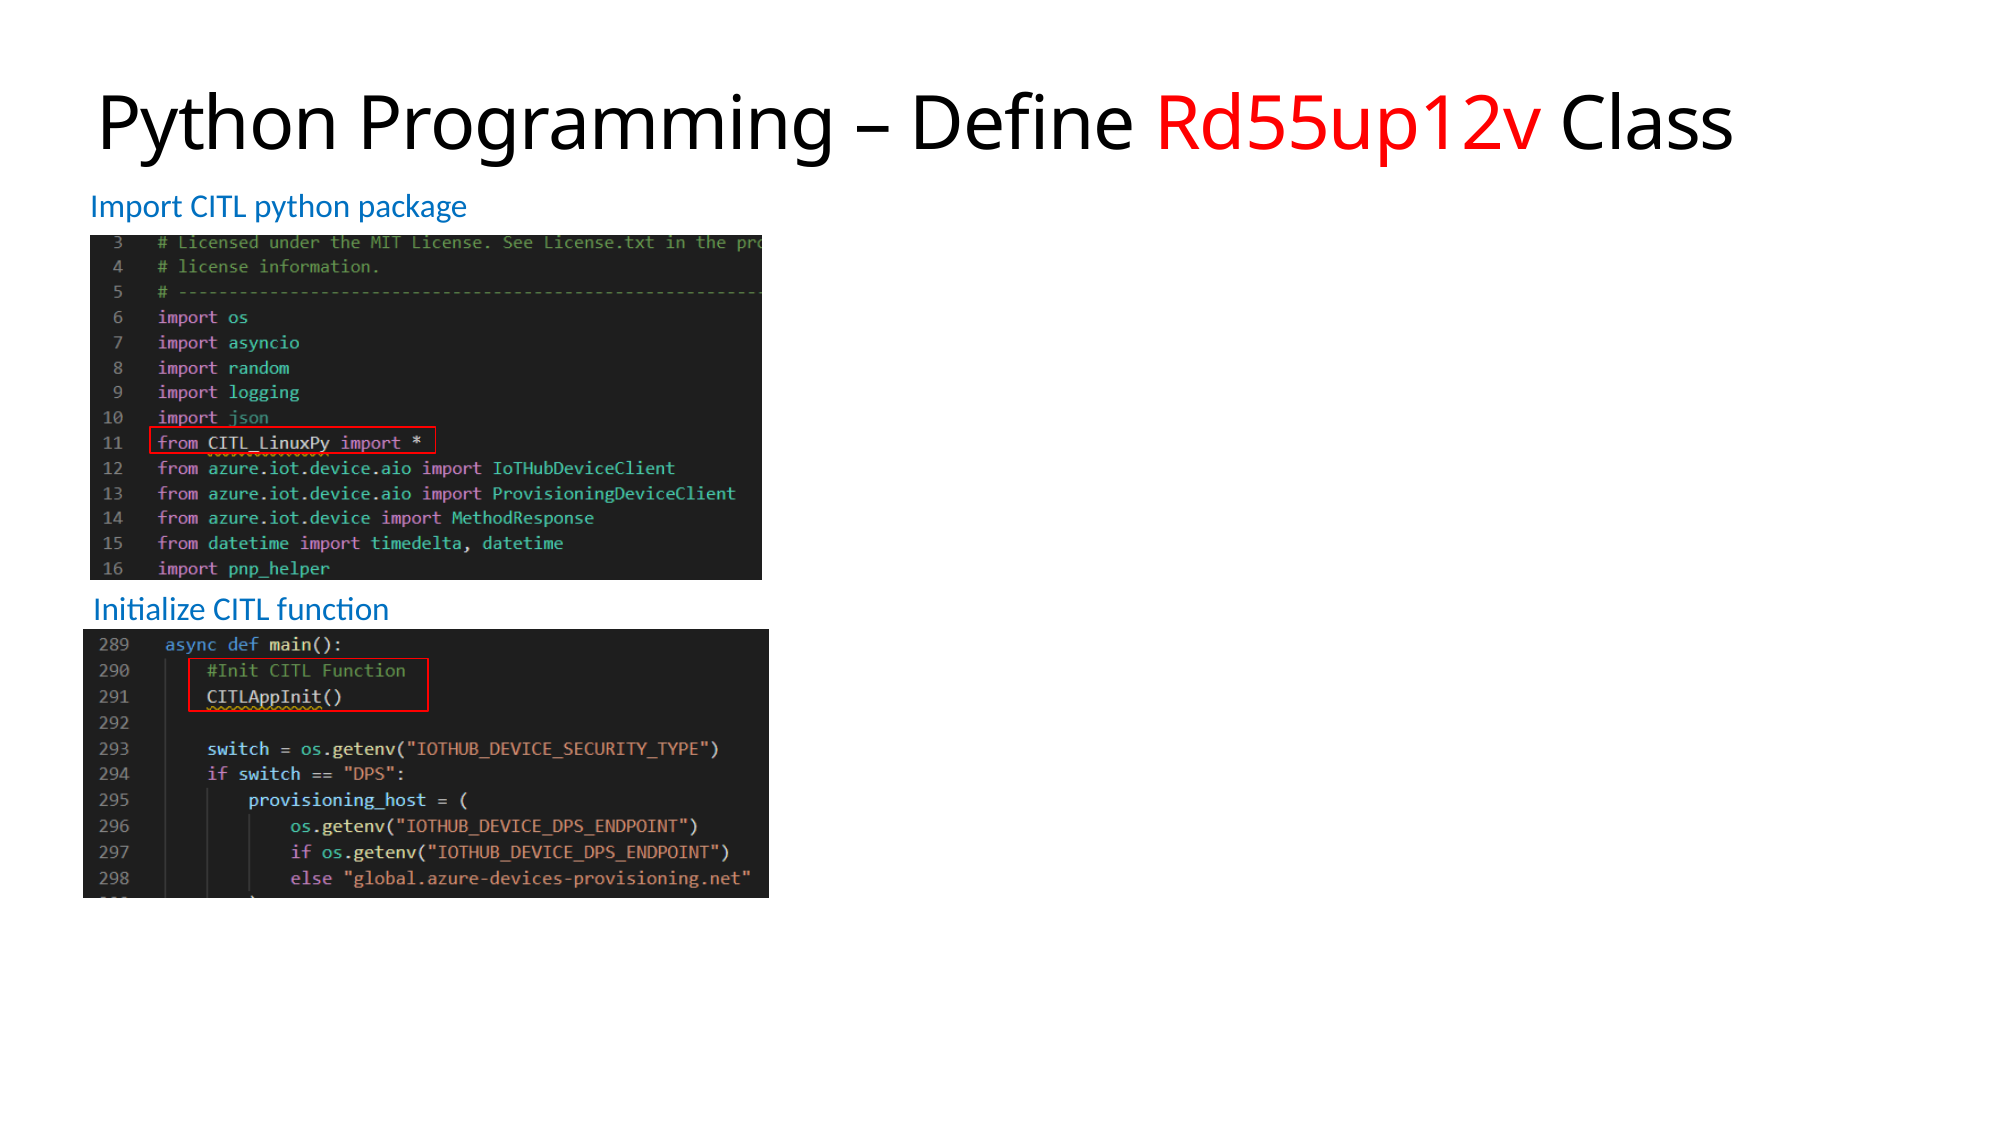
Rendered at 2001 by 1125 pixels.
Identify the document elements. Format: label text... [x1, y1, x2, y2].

title Python Programming – Define Rd55up12v Class [96, 75, 1904, 166]
picture [83, 629, 769, 898]
text_box Import CITL python package [90, 184, 643, 225]
picture [89, 235, 763, 580]
text_box Initialize CITL function [93, 587, 525, 628]
